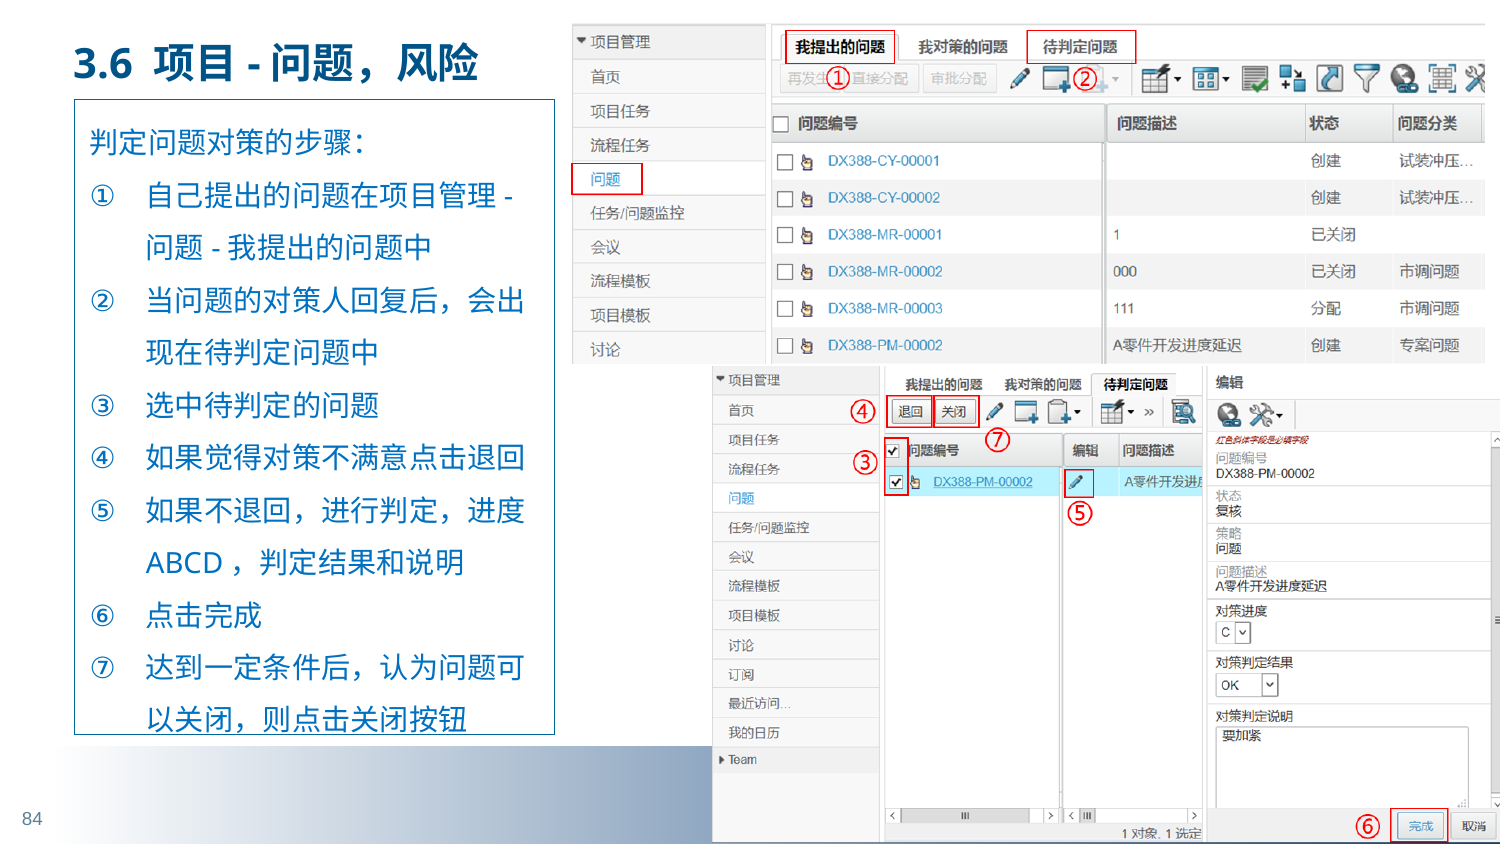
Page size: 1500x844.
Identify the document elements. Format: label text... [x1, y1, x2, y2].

text_box 判定问题对策的步骤： 自己提出的问题在项目管理-问题-我提出的问题中 当问题的对策人回复后，会出现在待判定问题中 选中待判定的问题 如果觉得对策不满意点击退回 如果不退回，进行判定，进度ABCD，判定结果和说明 点击完成 达到一定条件后，认为问题可以关闭，则点击关闭按钮 [74, 99, 555, 735]
picture [712, 365, 1500, 844]
title 3.6 项目-问题，风险 [58, 23, 568, 100]
picture [570, 23, 1486, 364]
